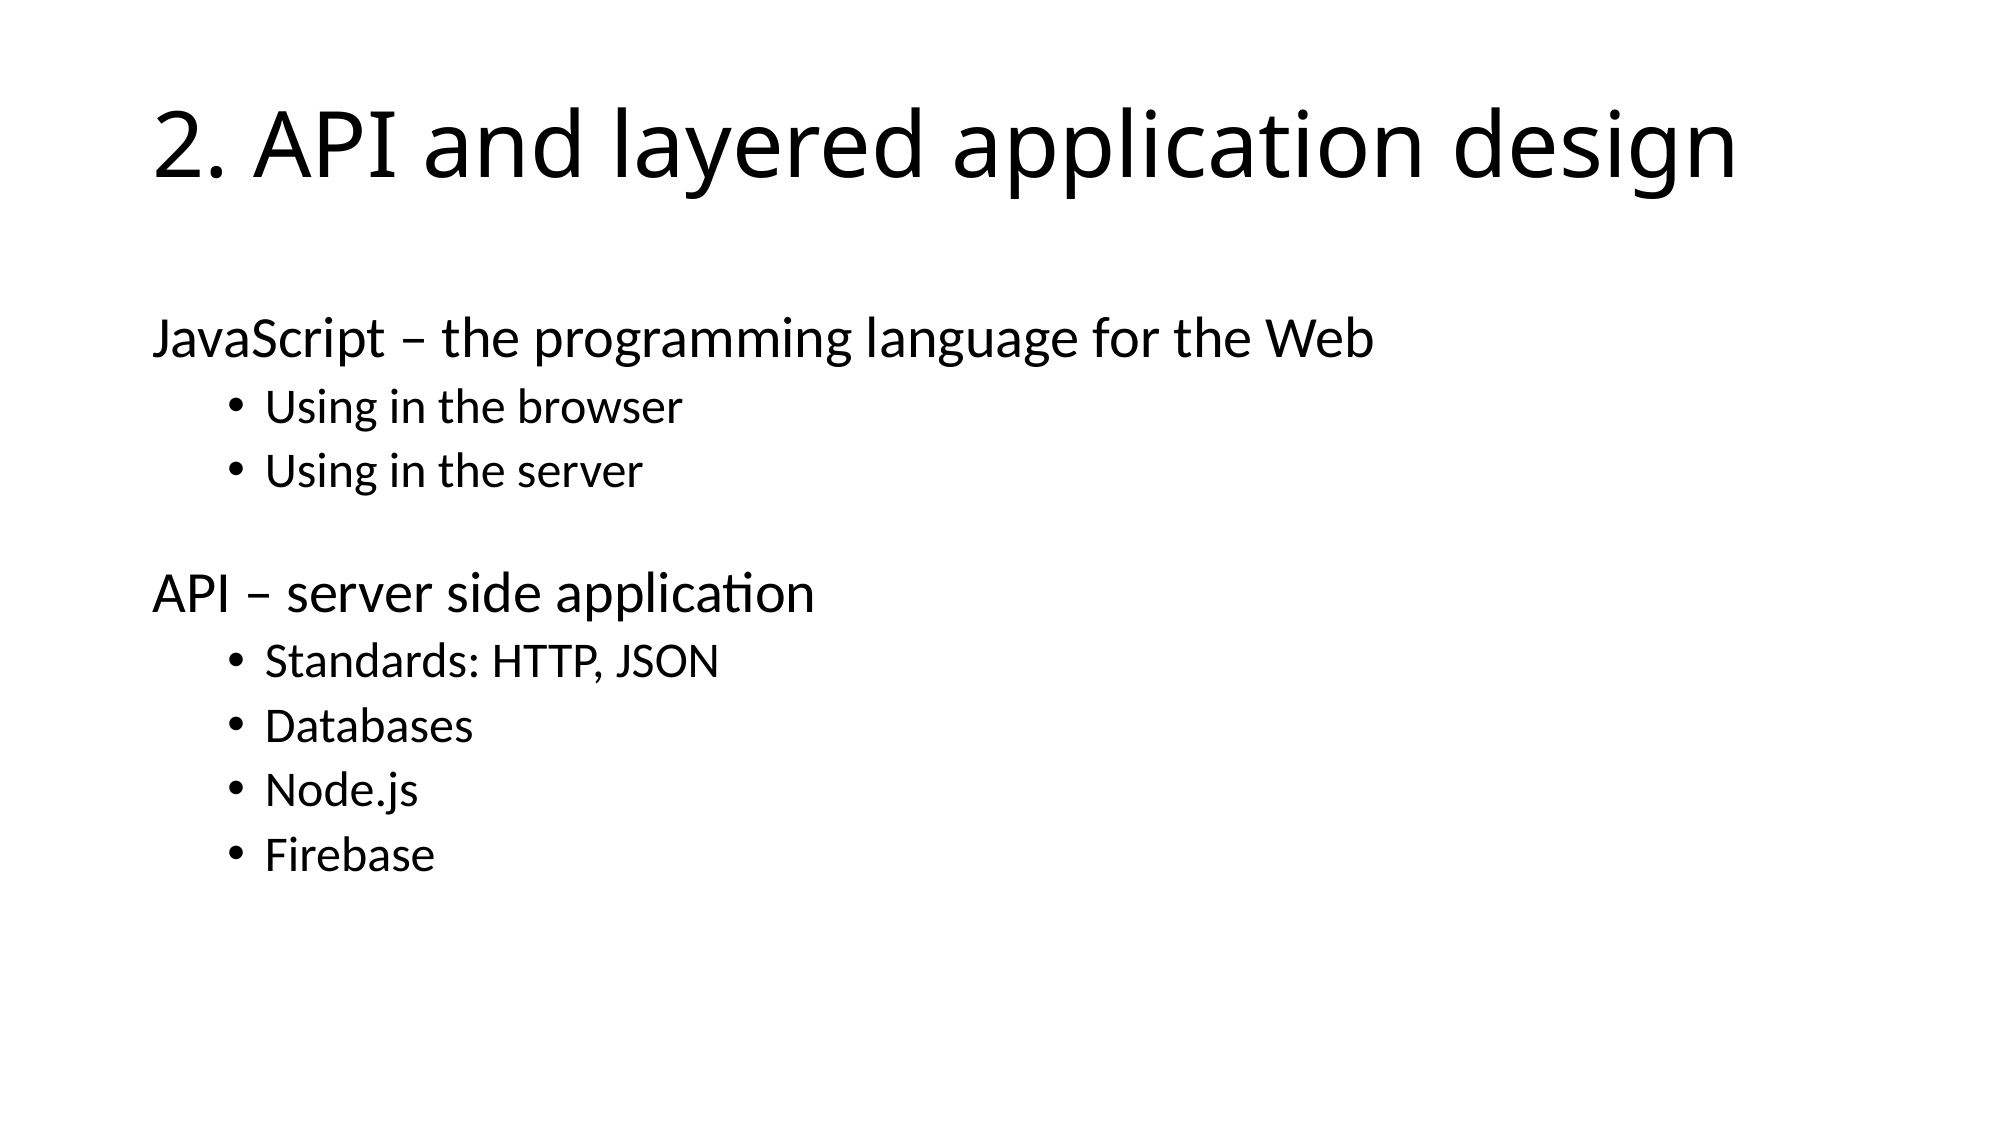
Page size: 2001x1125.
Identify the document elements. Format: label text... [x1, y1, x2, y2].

list JavaScript – the programming language for the Web Using in the browser Using in the server API – server side application Standards: HTTP, JSON Databases Node.js Firebase [137, 299, 1863, 1014]
title 2. API and layered application design [137, 38, 1863, 257]
